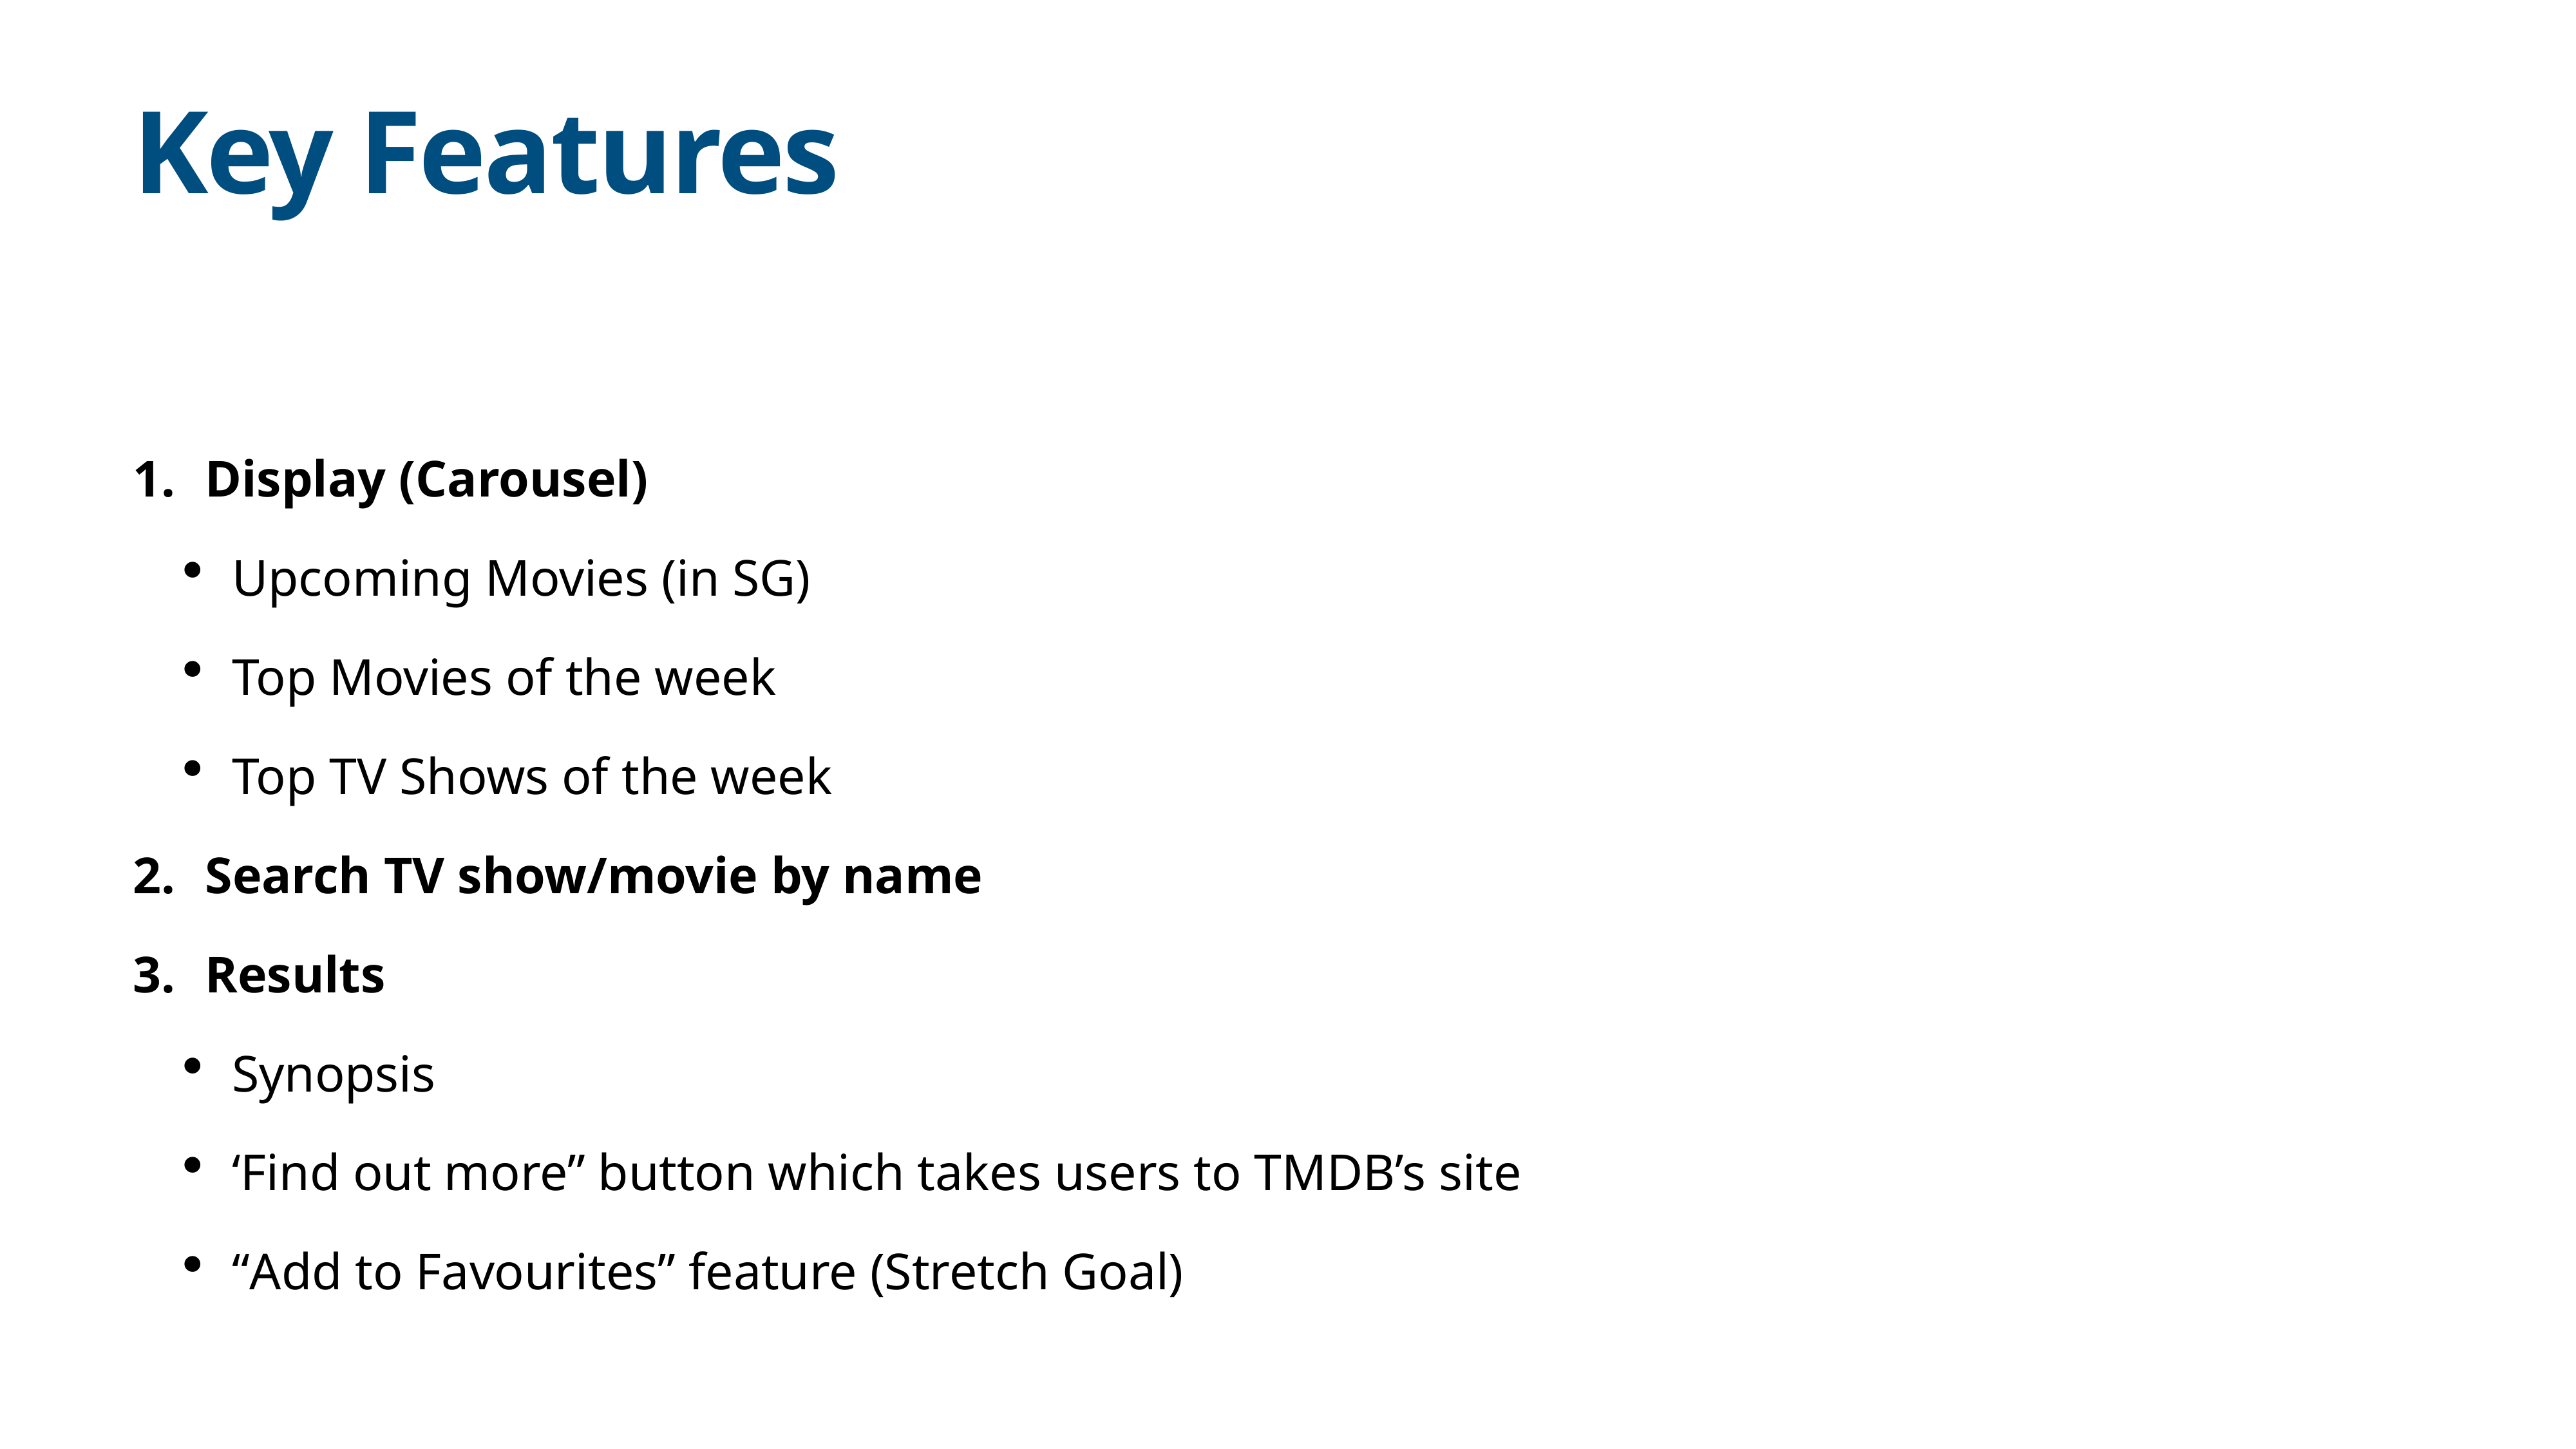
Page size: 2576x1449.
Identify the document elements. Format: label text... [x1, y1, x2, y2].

list Display (Carousel) Upcoming Movies (in SG) Top Movies of the week Top TV Shows of the week Search TV show/movie by name Results Synopsis ‘Find out more” button which takes users to TMDB’s site “Add to Favourites” feature (Stretch Goal) [127, 448, 2449, 1321]
title Key Features [127, 100, 2449, 252]
